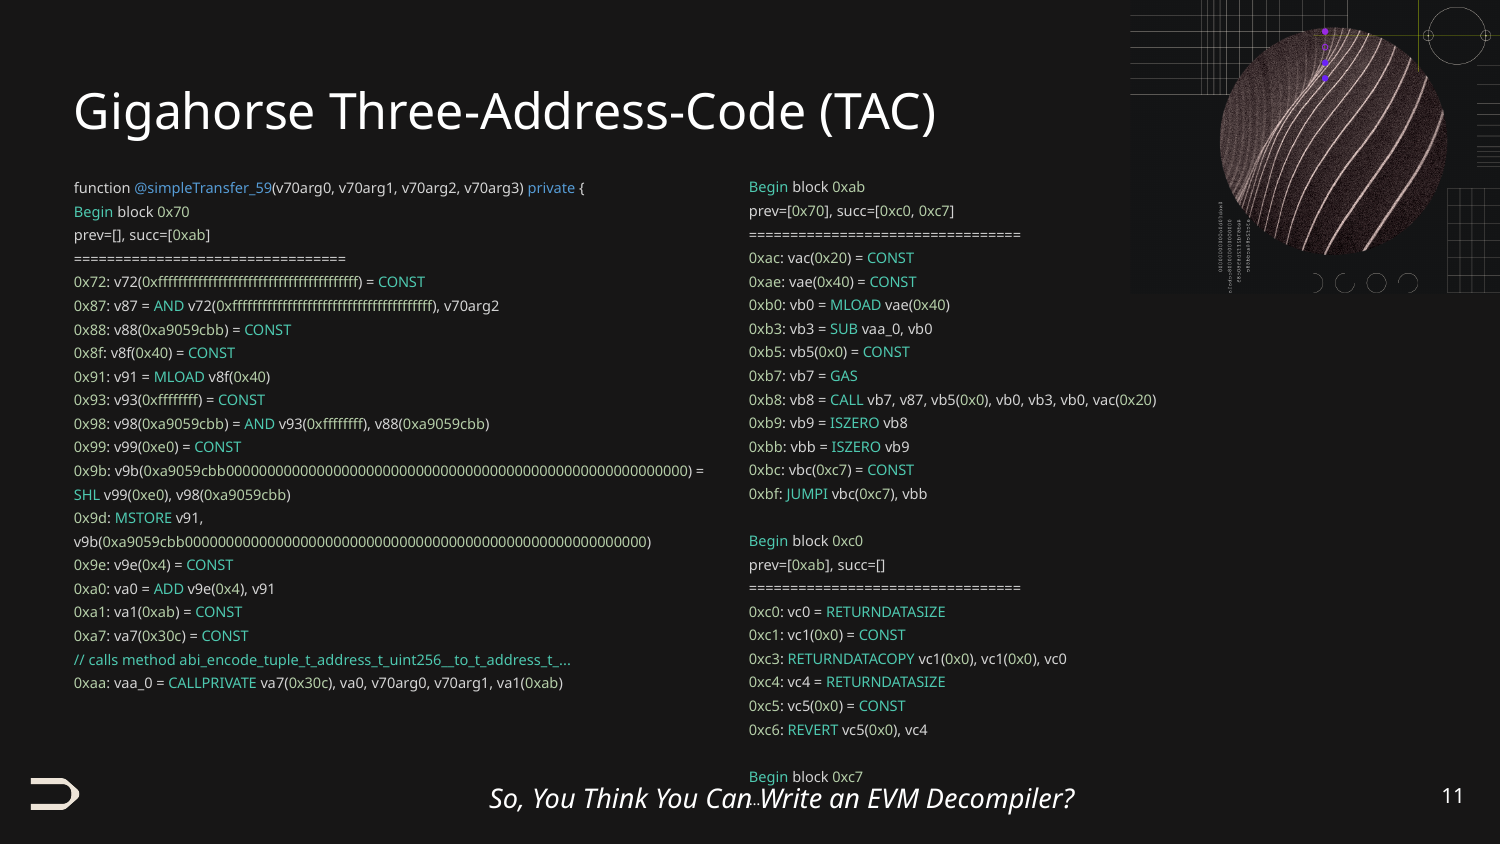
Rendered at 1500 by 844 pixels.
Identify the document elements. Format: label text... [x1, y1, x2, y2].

slide_number ‹#› [1389, 764, 1480, 830]
title Gigahorse Three-Address-Code (TAC) [58, 64, 1067, 159]
picture [1130, 0, 1500, 294]
list Begin block 0xab prev=[0x70], succ=[0xc0, 0xc7] ================================= 0xac: vac(0x20) = CONST 0xae: vae(0x40) = CONST 0xb0: vb0 = MLOAD vae(0x40) 0xb3: vb3 = SUB vaa_0, vb0 0xb5: vb5(0x0) = CONST 0xb7: vb7 = GAS 0xb8: vb8 = CALL vb7, v87, vb5(0x0), vb0, vb3, vb0, vac(0x20) 0xb9: vb9 = ISZERO vb8 0xbb: vbb = ISZERO vb9 0xbc: vbc(0xc7) = CONST 0xbf: JUMPI vbc(0xc7), vbb Begin block 0xc0 prev=[0xab], succ=[] ================================= 0xc0: vc0 = RETURNDATASIZE 0xc1: vc1(0x0) = CONST 0xc3: RETURNDATACOPY vc1(0x0), vc1(0x0), vc0 0xc4: vc4 = RETURNDATASIZE 0xc5: vc5(0x0) = CONST 0xc6: REVERT vc5(0x0), vc4 Begin block 0xc7 … [733, 157, 1428, 635]
list function @simpleTransfer_59(v70arg0, v70arg1, v70arg2, v70arg3) private { Begin block 0x70 prev=[], succ=[0xab] ================================= 0x72: v72(0xffffffffffffffffffffffffffffffffffffffff) = CONST 0x87: v87 = AND v72(0xffffffffffffffffffffffffffffffffffffffff), v70arg2 0x88: v88(0xa9059cbb) = CONST 0x8f: v8f(0x40) = CONST 0x91: v91 = MLOAD v8f(0x40) 0x93: v93(0xffffffff) = CONST 0x98: v98(0xa9059cbb) = AND v93(0xffffffff), v88(0xa9059cbb) 0x99: v99(0xe0) = CONST 0x9b: v9b(0xa9059cbb00000000000000000000000000000000000000000000000000000000) = SHL v99(0xe0), v98(0xa9059cbb) 0x9d: MSTORE v91, v9b(0xa9059cbb00000000000000000000000000000000000000000000000000000000) 0x9e: v9e(0x4) = CONST 0xa0: va0 = ADD v9e(0x4), v91 0xa1: va1(0xab) = CONST 0xa7: va7(0x30c) = CONST // calls method abi_encode_tuple_t_address_t_uint256__to_t_address_t_... 0xaa: vaa_0 = CALLPRIVATE va7(0x30c), va0, v70arg0, v70arg1, va1(0xab) [58, 159, 746, 636]
picture [22, 761, 88, 827]
